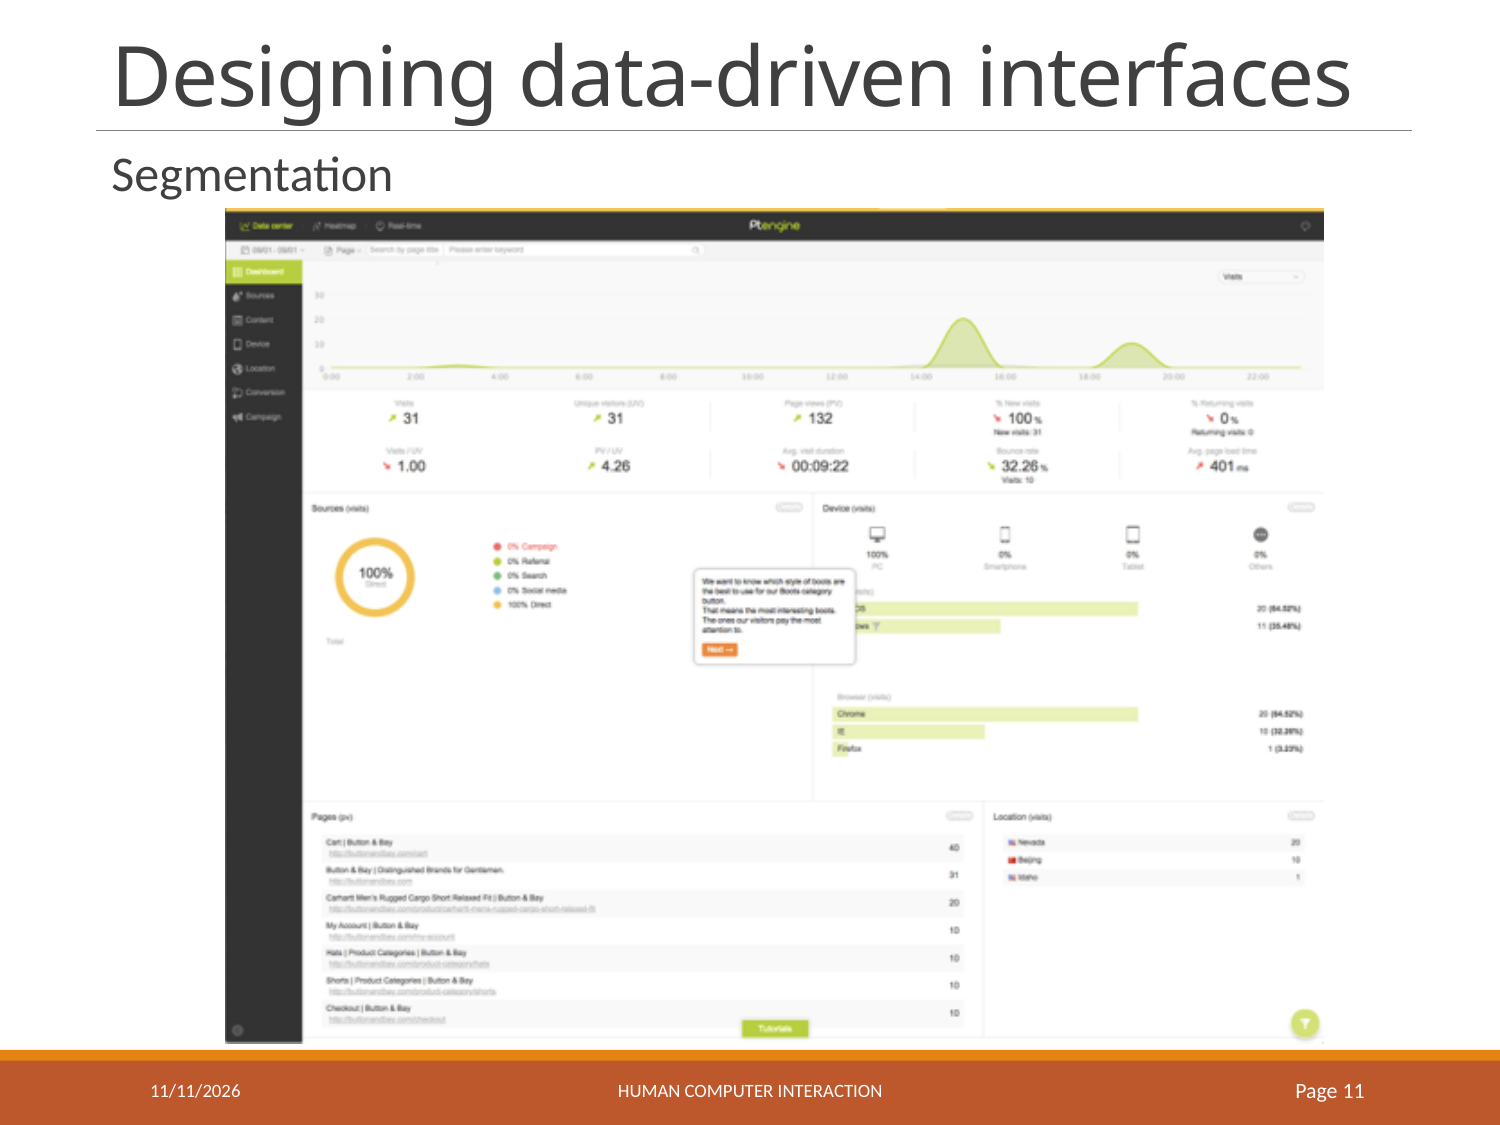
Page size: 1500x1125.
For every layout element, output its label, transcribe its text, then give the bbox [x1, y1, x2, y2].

slide_number Page 11 [1218, 1059, 1380, 1120]
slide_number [135, 1059, 440, 1120]
list Segmentation [96, 140, 1413, 1034]
picture [224, 208, 1324, 1045]
footer HUMAN COMPUTER INTERACTION [453, 1059, 1047, 1120]
title Designing data-driven interfaces [96, 19, 1413, 131]
